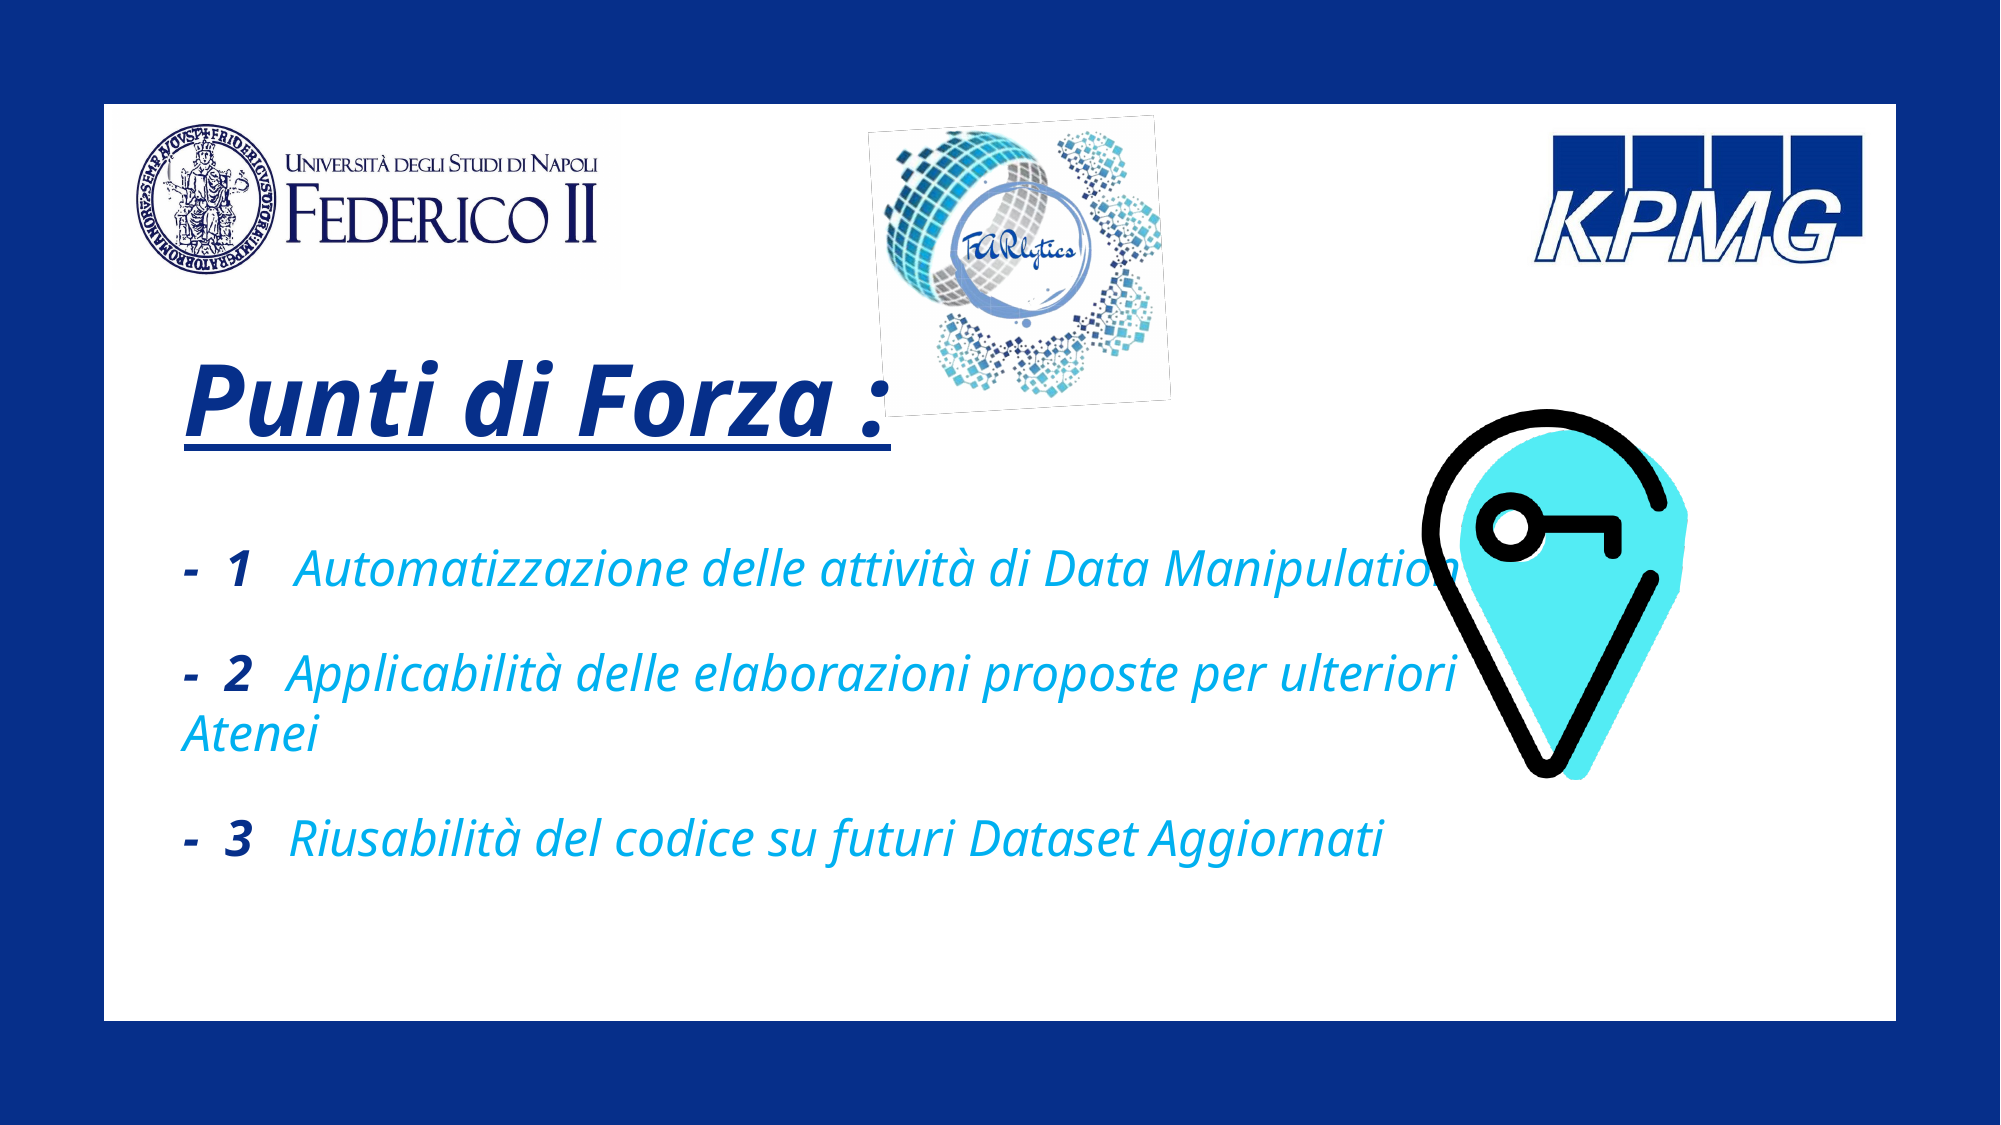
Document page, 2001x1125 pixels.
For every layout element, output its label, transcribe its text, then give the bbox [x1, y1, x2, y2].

text_box [0, 0, 2000, 1125]
picture [1369, 409, 1740, 780]
picture [869, 115, 1167, 409]
picture [112, 108, 621, 290]
picture [1522, 123, 1876, 267]
text_box Punti di Forza : - 1 Automatizzazione delle attività di Data Manipulation - 2 Applicabilità delle elaborazioni proposte per ulteriori Atenei - 3 Riusabilità del codice su futuri Dataset Aggiornati [168, 328, 1480, 919]
